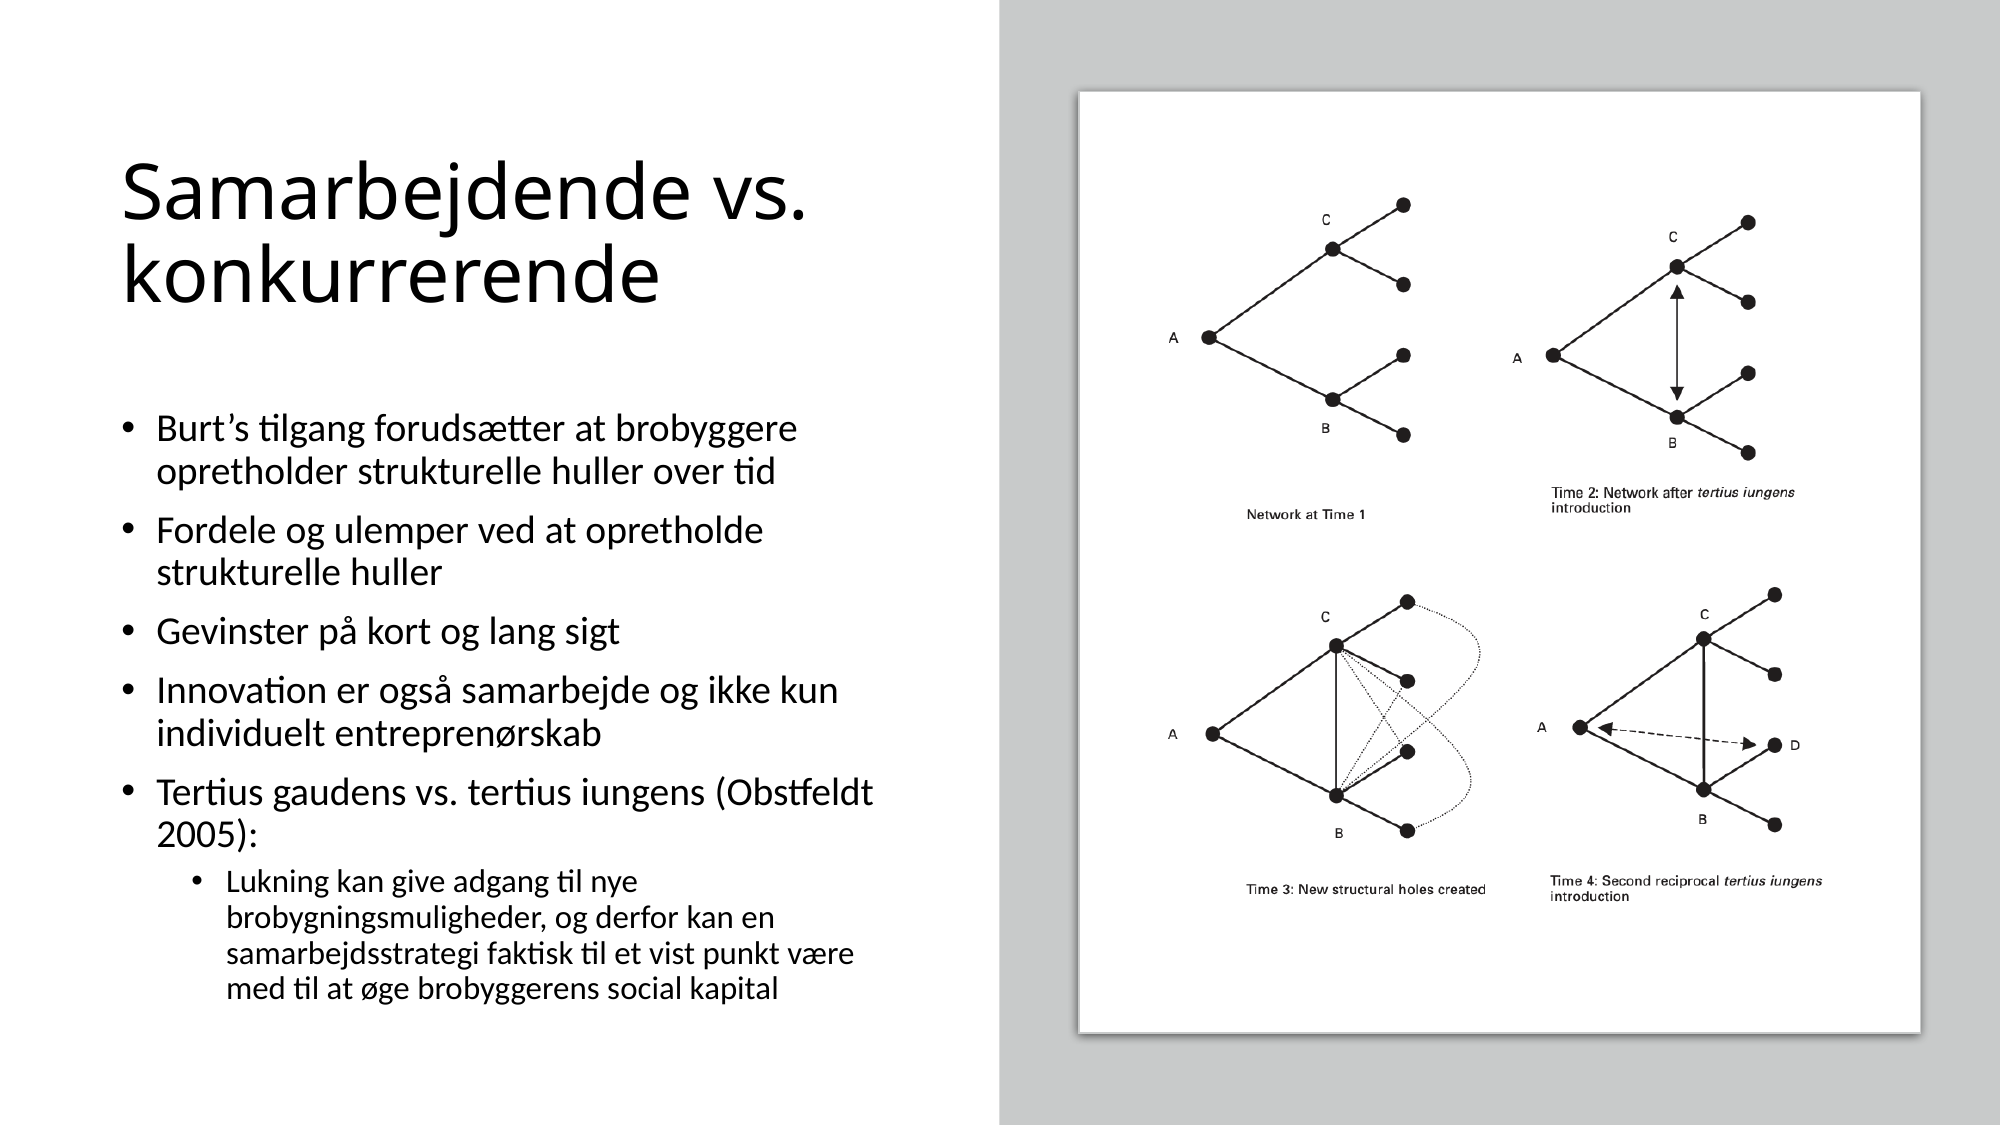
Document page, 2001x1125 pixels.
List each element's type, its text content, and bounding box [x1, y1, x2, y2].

title Samarbejdende vs. konkurrerende [106, 103, 918, 370]
list Burt’s tilgang forudsætter at brobyggere opretholder strukturelle huller over tid Fordele og ulemper ved at opretholde strukturelle huller Gevinster på kort og lang sigt Innovation er også samarbejde og ikke kun individuelt entreprenørskab Tertius gaudens vs. tertius iungens (Obstfeldt 2005): Lukning kan give adgang til nye brobygningsmuligheder, og derfor kan en samarbejdsstrategi faktisk til et vist punkt være med til at øge brobyggerens social kapital [106, 399, 918, 1021]
text_box [1078, 90, 1922, 1034]
picture [1132, 182, 1867, 942]
text_box [998, 0, 2000, 1125]
